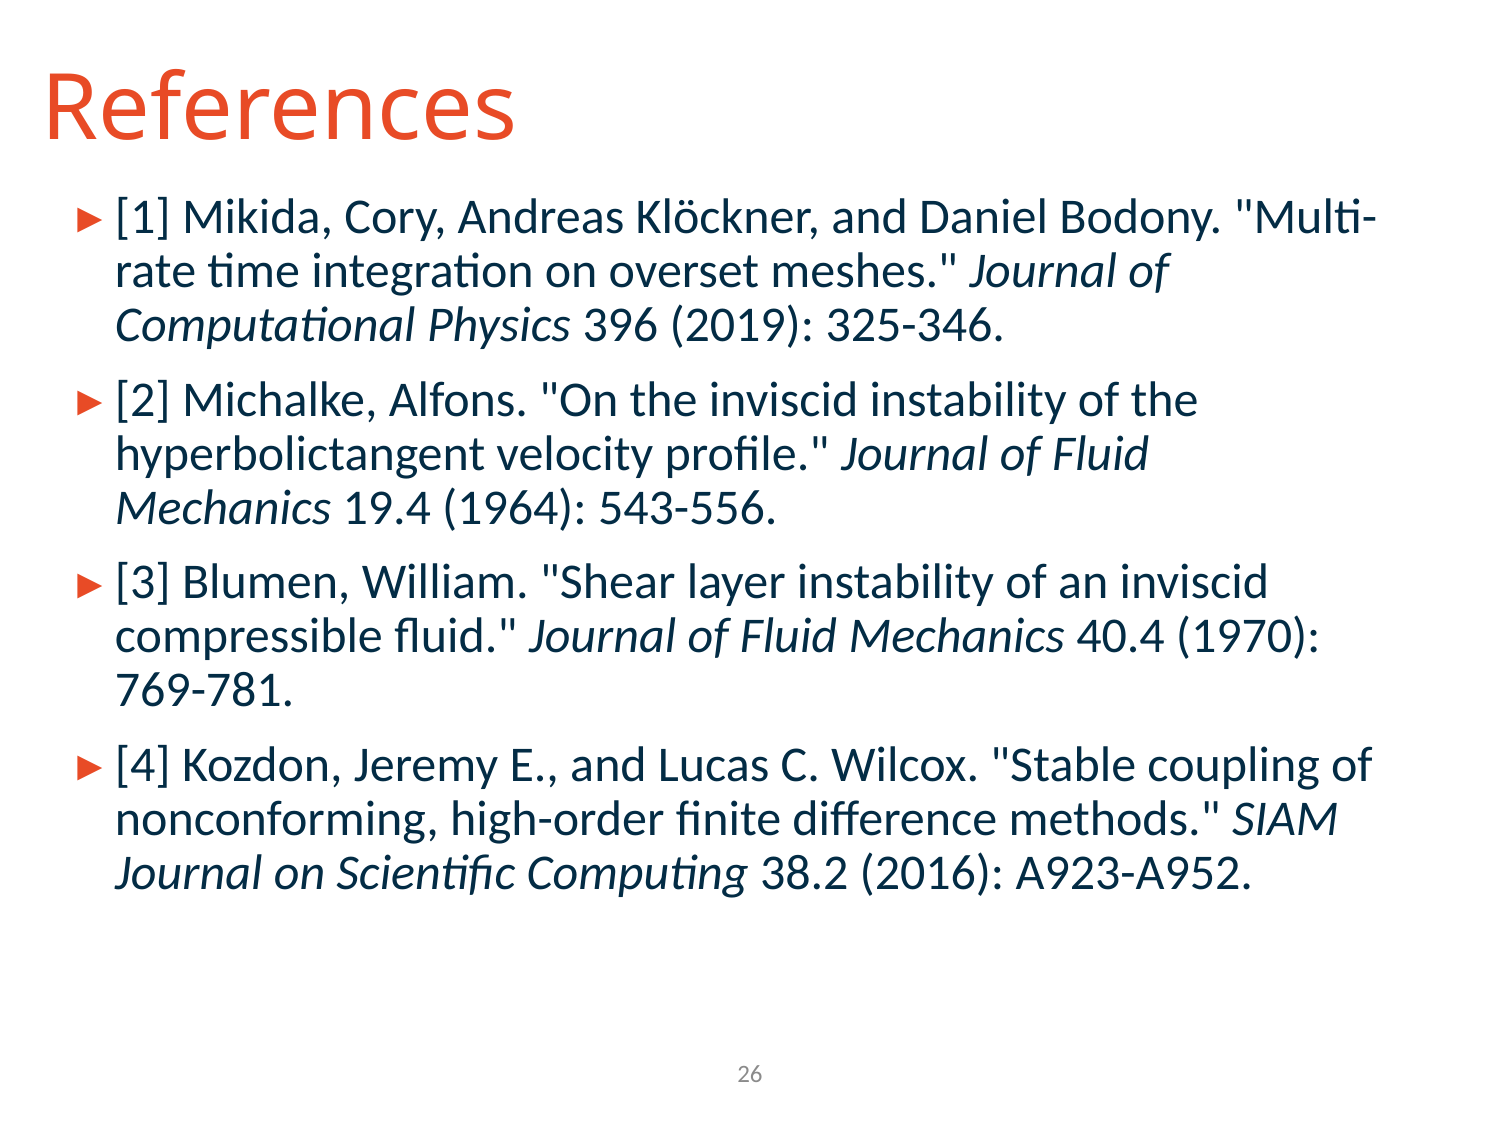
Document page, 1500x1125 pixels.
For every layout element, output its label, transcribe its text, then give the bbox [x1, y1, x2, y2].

text_box [1] Mikida, Cory, Andreas Klöckner, and Daniel Bodony. "Multi-rate time integration on overset meshes." Journal of Computational Physics 396 (2019): 325-346. [2] Michalke, Alfons. "On the inviscid instability of the hyperbolictangent velocity profile." Journal of Fluid Mechanics 19.4 (1964): 543-556. [3] Blumen, William. "Shear layer instability of an inviscid compressible fluid." Journal of Fluid Mechanics 40.4 (1970): 769-781. [4] Kozdon, Jeremy E., and Lucas C. Wilcox. "Stable coupling of nonconforming, high-order finite difference methods." SIAM Journal on Scientific Computing 38.2 (2016): A923-A952. [62, 182, 1407, 1016]
title References [26, 36, 1438, 183]
slide_number 26 [718, 1042, 782, 1103]
